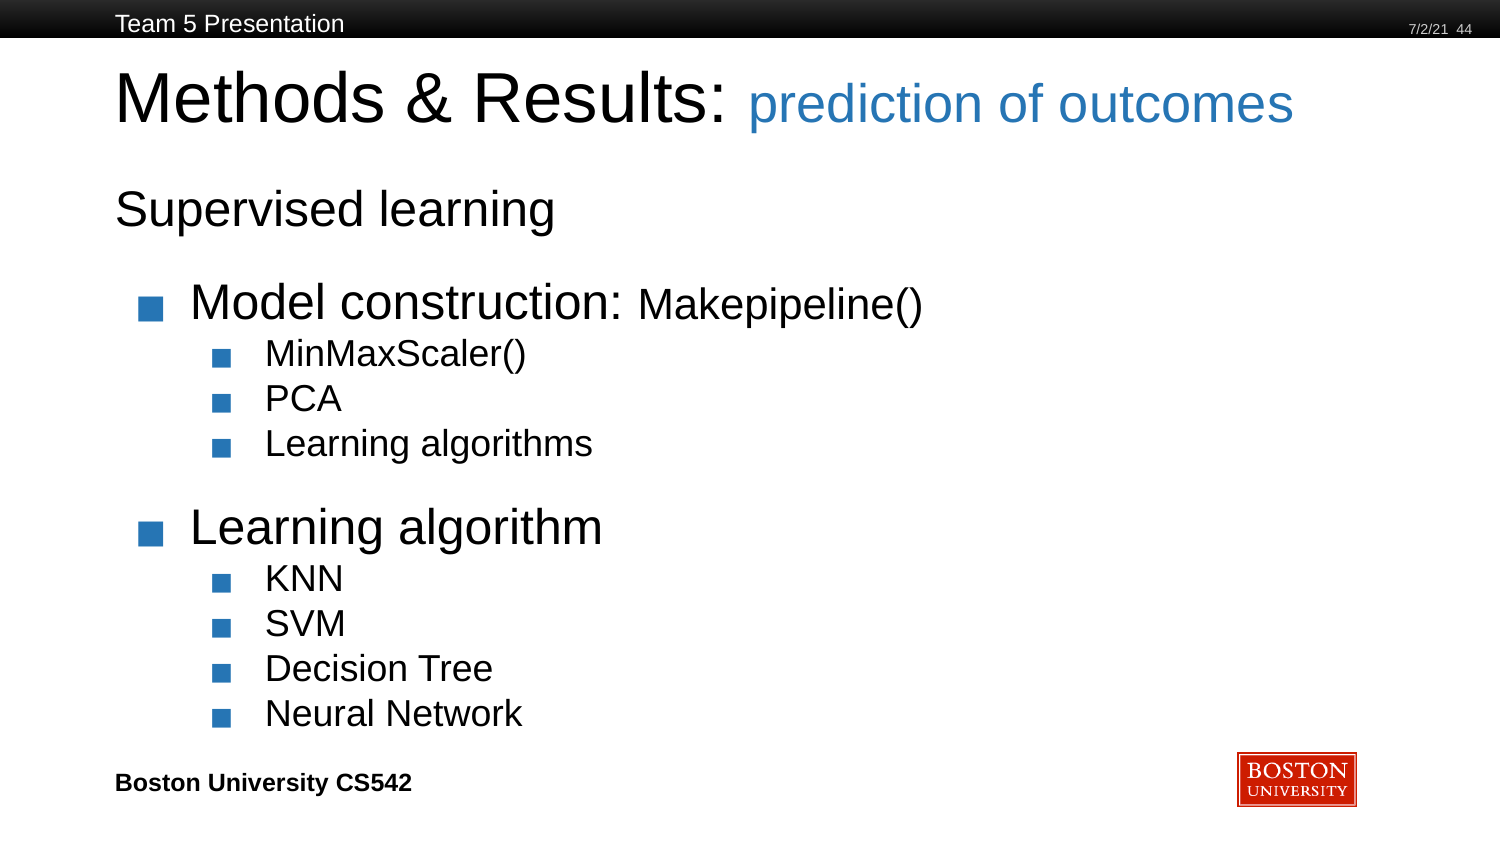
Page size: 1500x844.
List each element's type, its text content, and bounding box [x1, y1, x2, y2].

title Methods & Results: prediction of outcomes [99, 43, 1500, 129]
picture [1237, 752, 1357, 807]
title Supervised learning [99, 168, 1400, 254]
list Model construction: Makepipeline() MinMaxScaler() PCA Learning algorithms Learning algorithm KNN SVM Decision Tree Neural Network [99, 261, 1123, 795]
text_box Team 5 Presentation [99, 0, 938, 38]
text_box 7/2/21 44 [1312, 9, 1488, 38]
